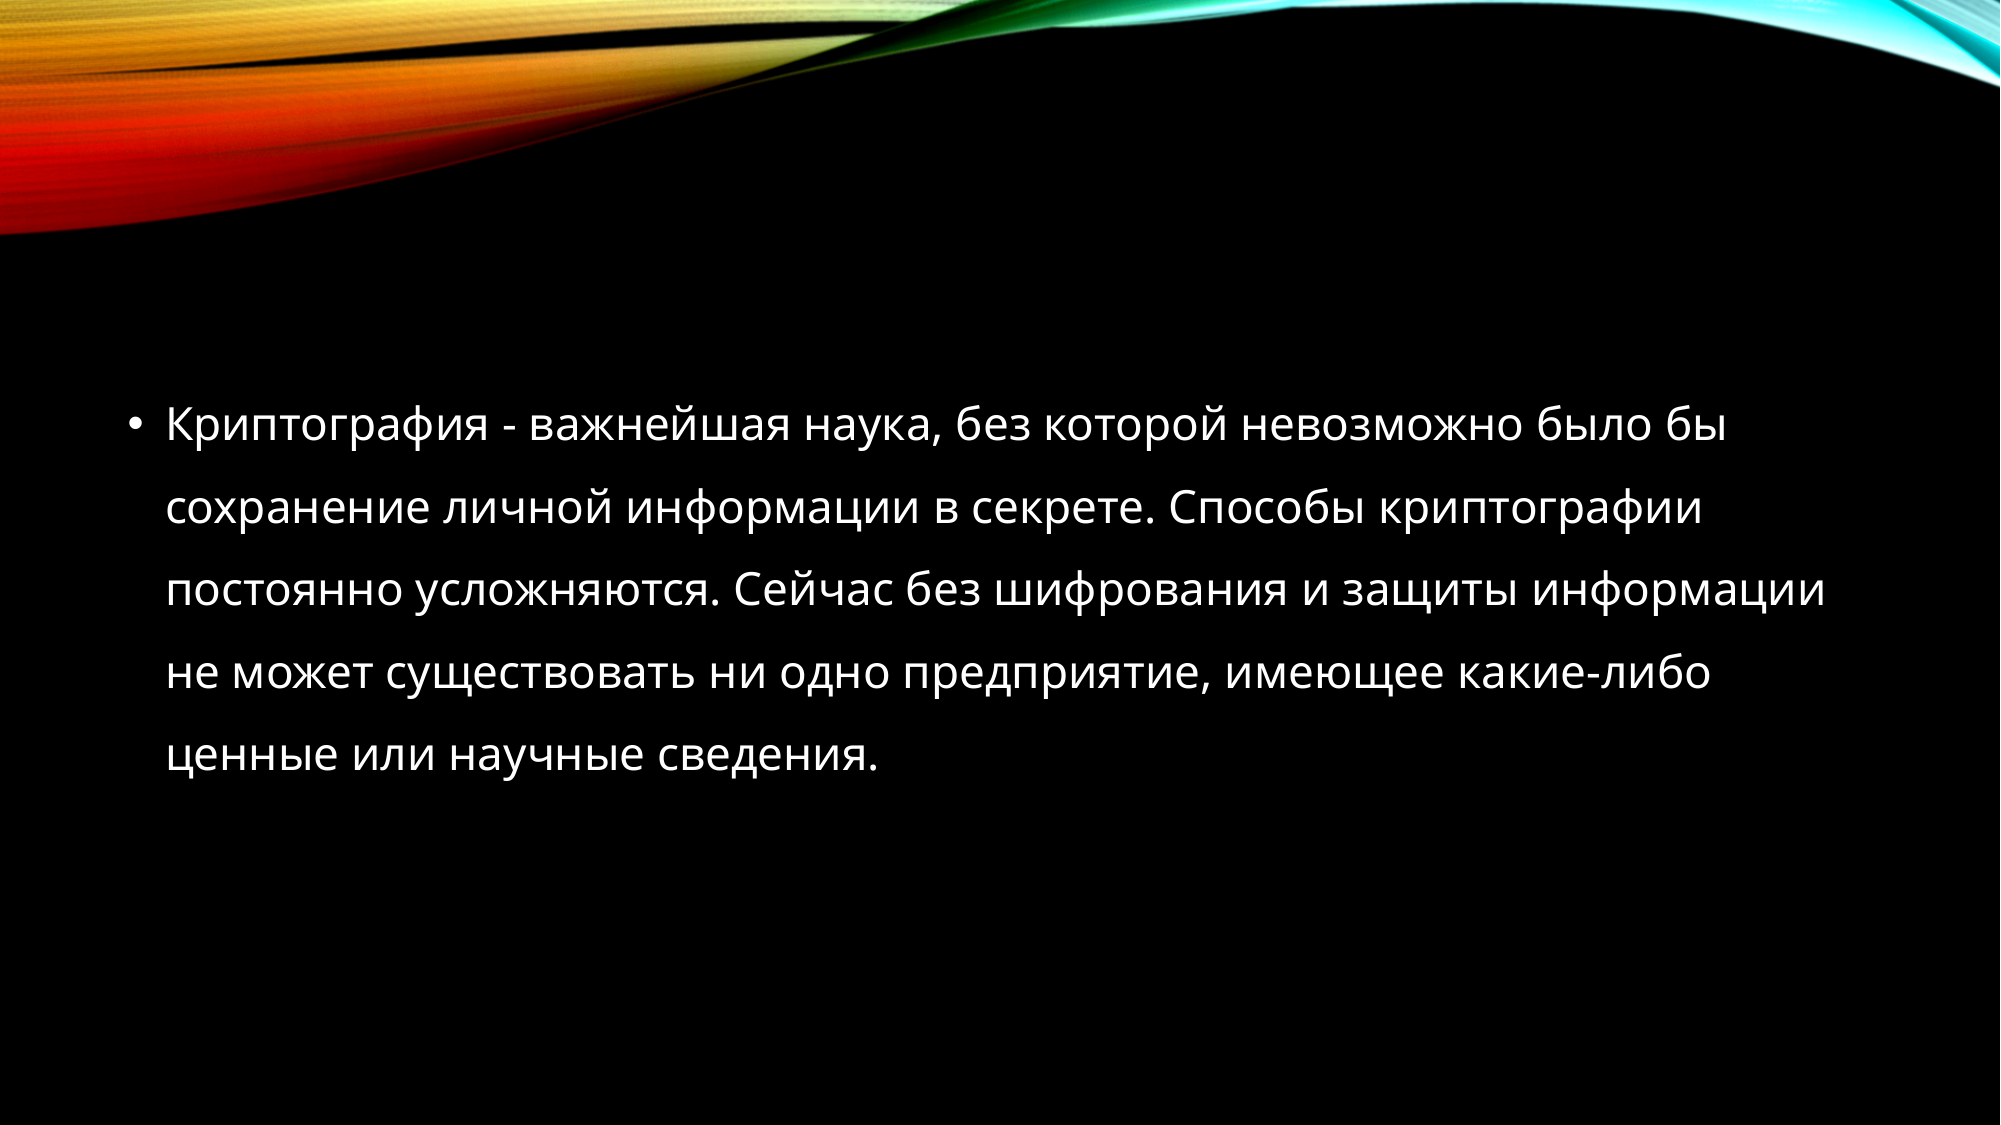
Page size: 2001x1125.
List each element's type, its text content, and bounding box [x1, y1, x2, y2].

picture [0, 0, 2000, 237]
list Криптография - важнейшая наука, без которой невозможно было бы сохранение личной информации в секрете. Способы криптографии постоянно усложняются. Сейчас без шифрования и защиты информации не может существовать ни одно предприятие, имеющее какие-либо ценные или научные сведения. [112, 360, 1888, 1021]
